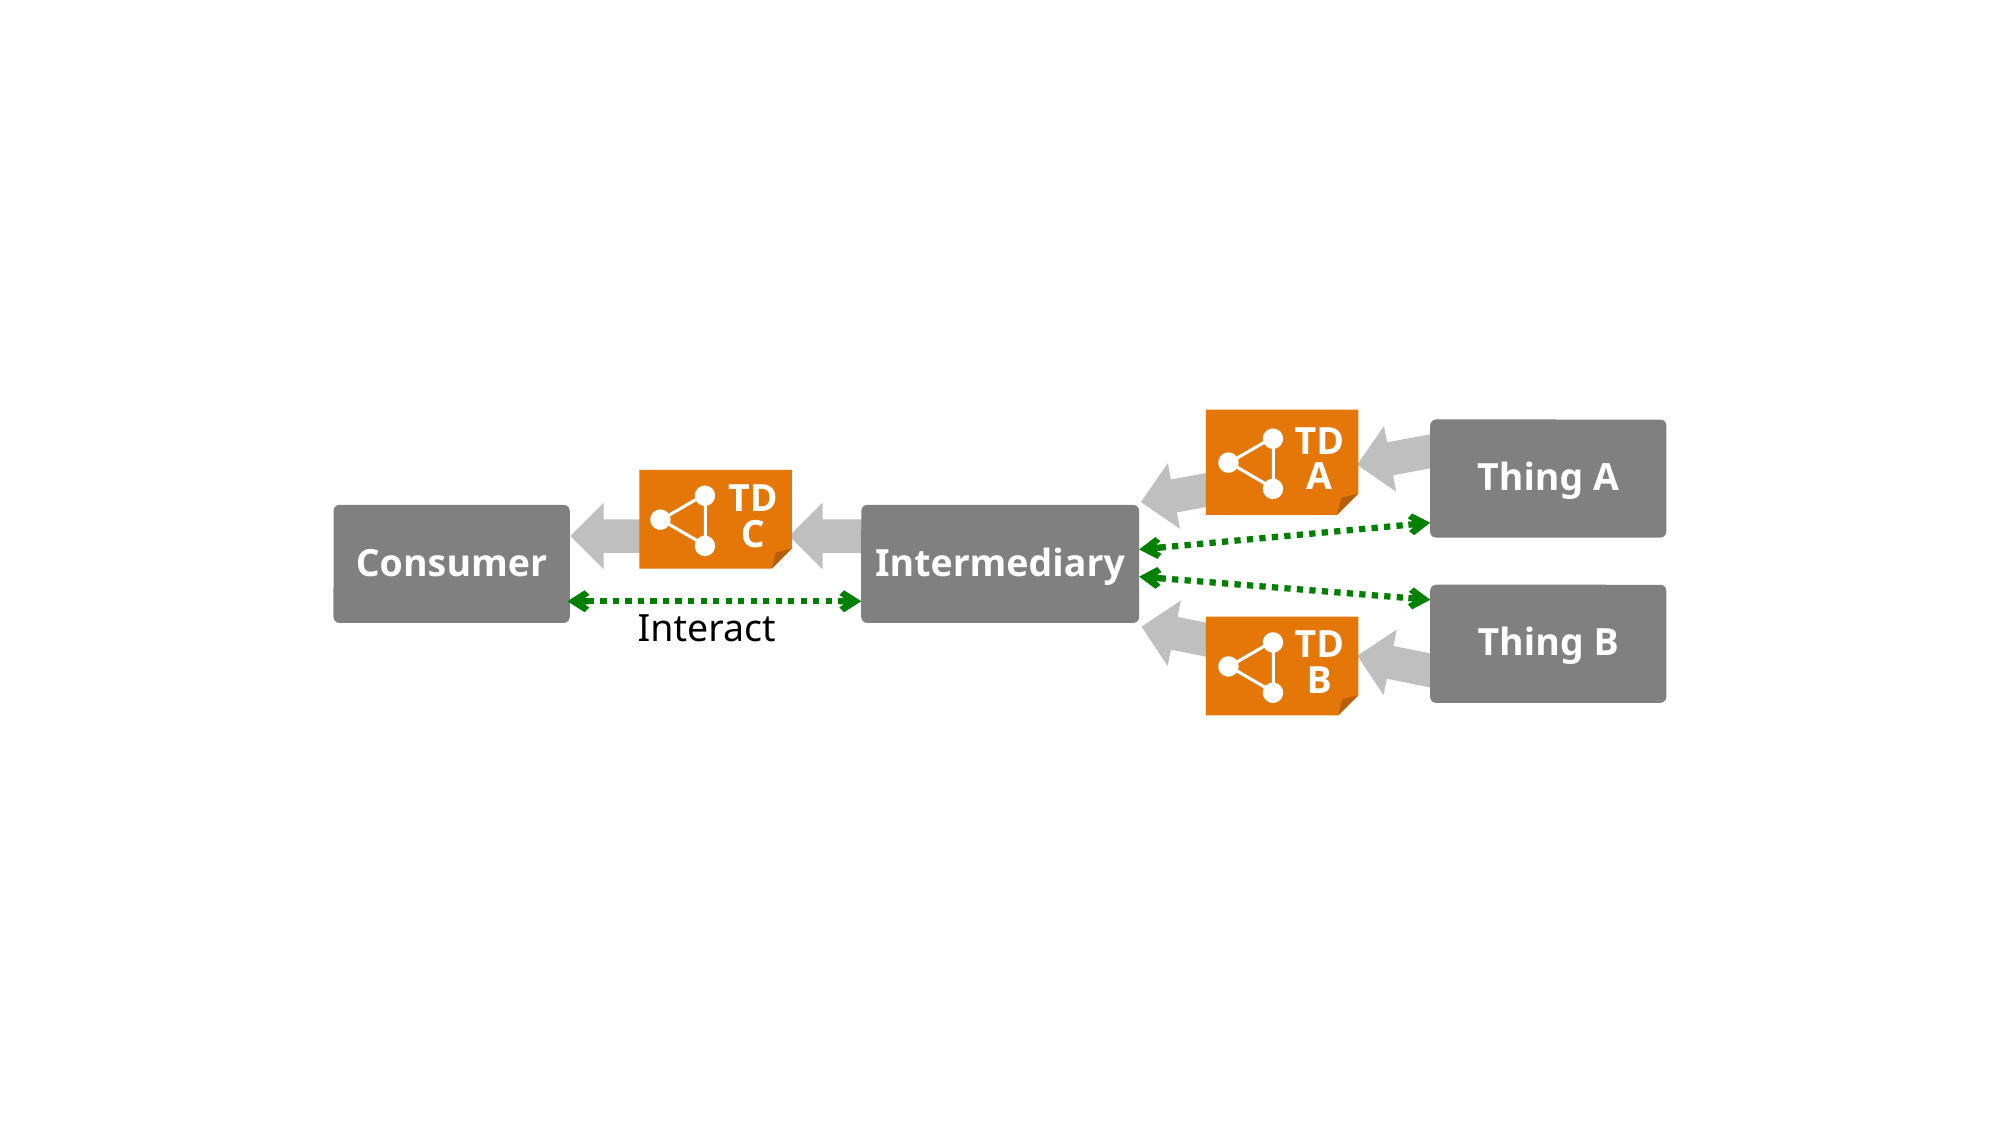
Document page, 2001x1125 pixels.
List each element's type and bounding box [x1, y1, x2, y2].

text_box [0, 353, 2000, 772]
text_box [333, 409, 1667, 716]
